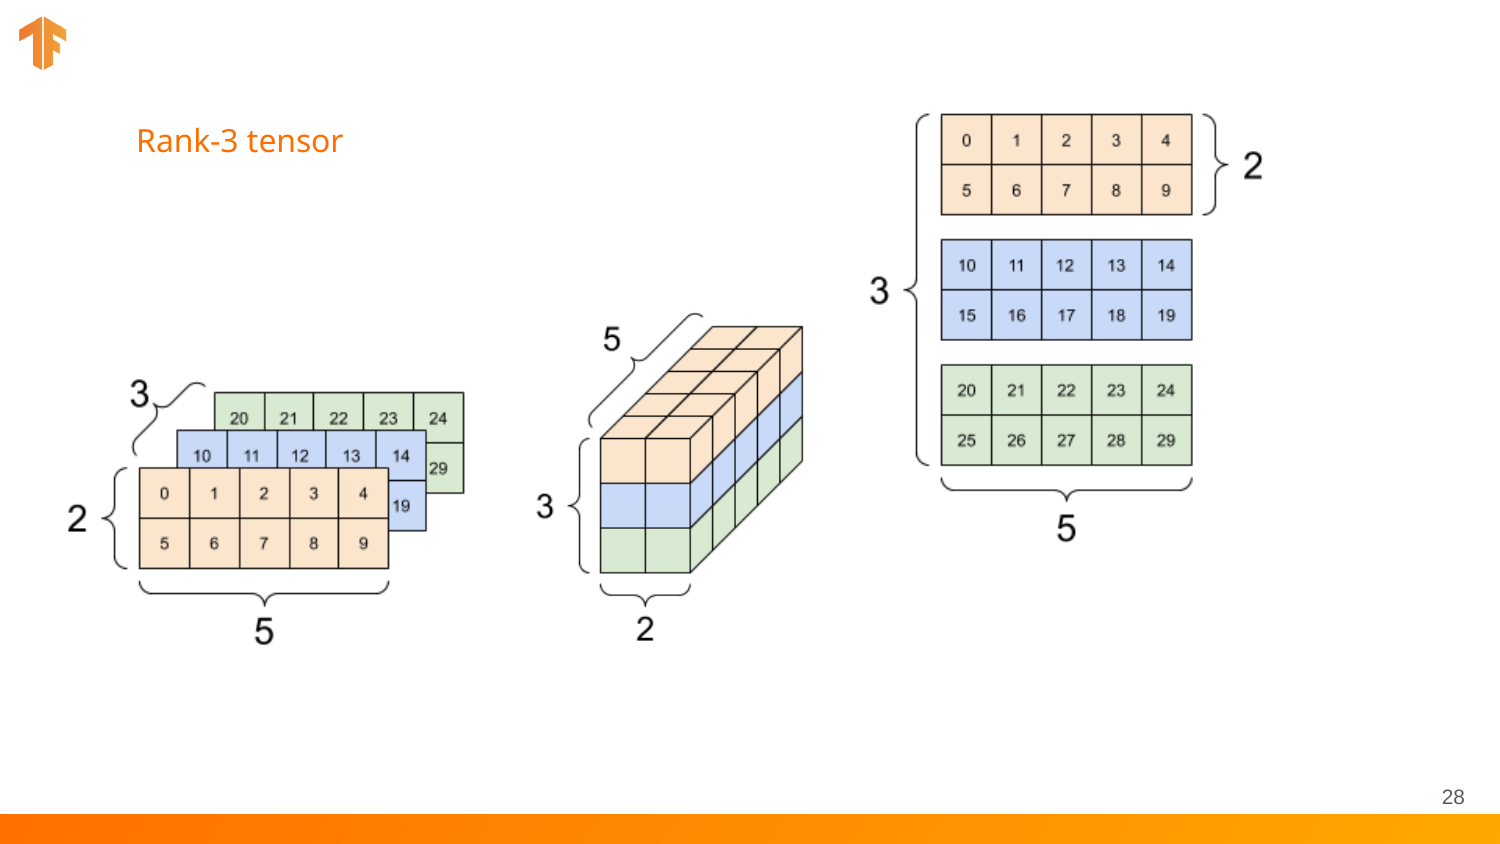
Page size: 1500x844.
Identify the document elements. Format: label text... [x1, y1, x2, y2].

slide_number 28 [1389, 764, 1480, 830]
picture [9, 9, 71, 75]
picture [27, 356, 485, 659]
title Rank-3 tensor [121, 103, 828, 178]
picture [522, 293, 820, 659]
picture [830, 102, 1305, 557]
